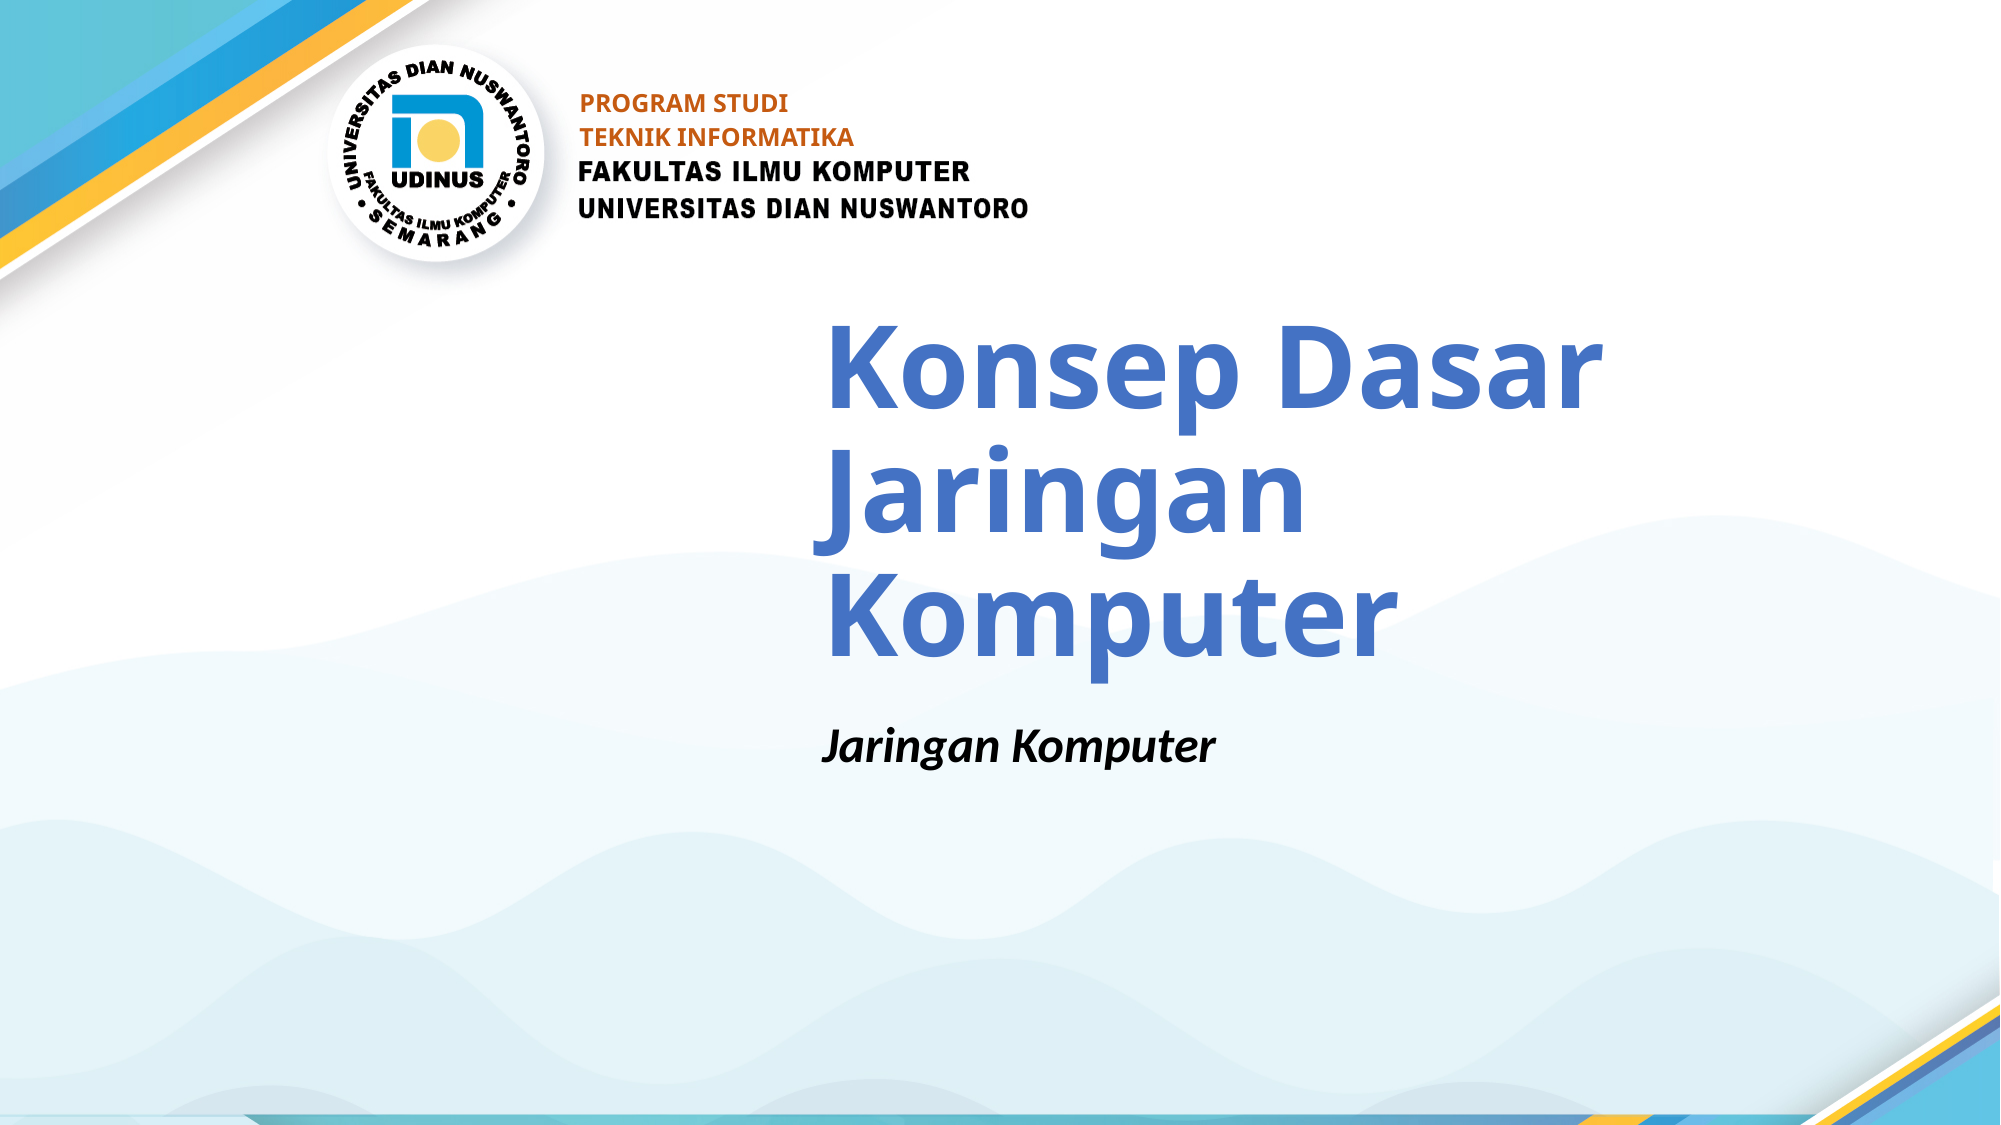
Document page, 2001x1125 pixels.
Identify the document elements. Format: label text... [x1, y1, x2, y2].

subtitle Jaringan Komputer [807, 711, 1592, 827]
text_box [365, 34, 953, 130]
picture [0, 0, 2000, 1125]
title Konsep Dasar Jaringan Komputer [807, 301, 1887, 690]
text_box PROGRAM STUDI TEKNIK INFORMATIKA [564, 70, 1199, 165]
